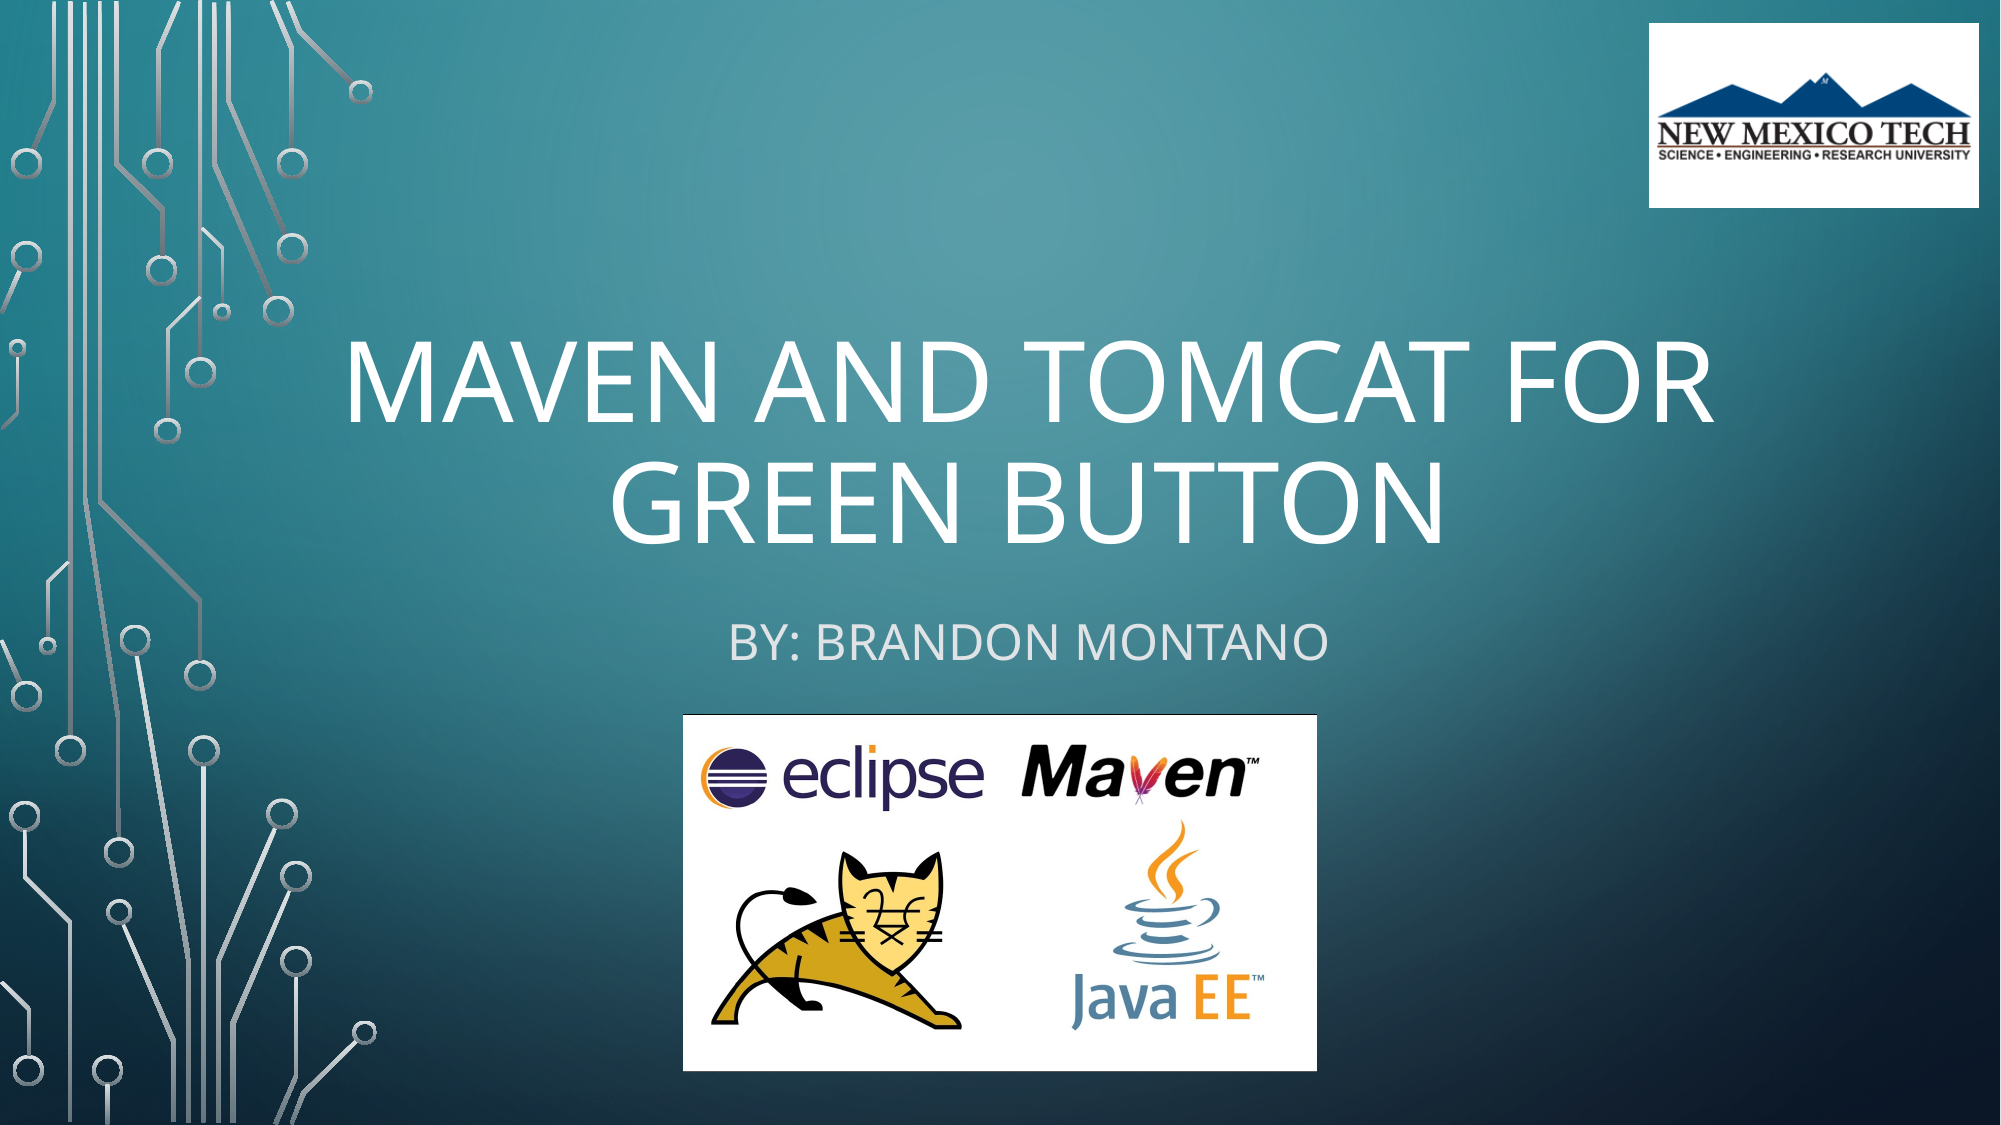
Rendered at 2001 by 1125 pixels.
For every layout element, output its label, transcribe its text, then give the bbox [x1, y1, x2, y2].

subtitle By: Brandon montano [307, 590, 1750, 863]
title MAVEN and Tomcat for green button [307, 184, 1750, 576]
picture [683, 714, 1317, 1072]
picture [1649, 23, 1979, 209]
